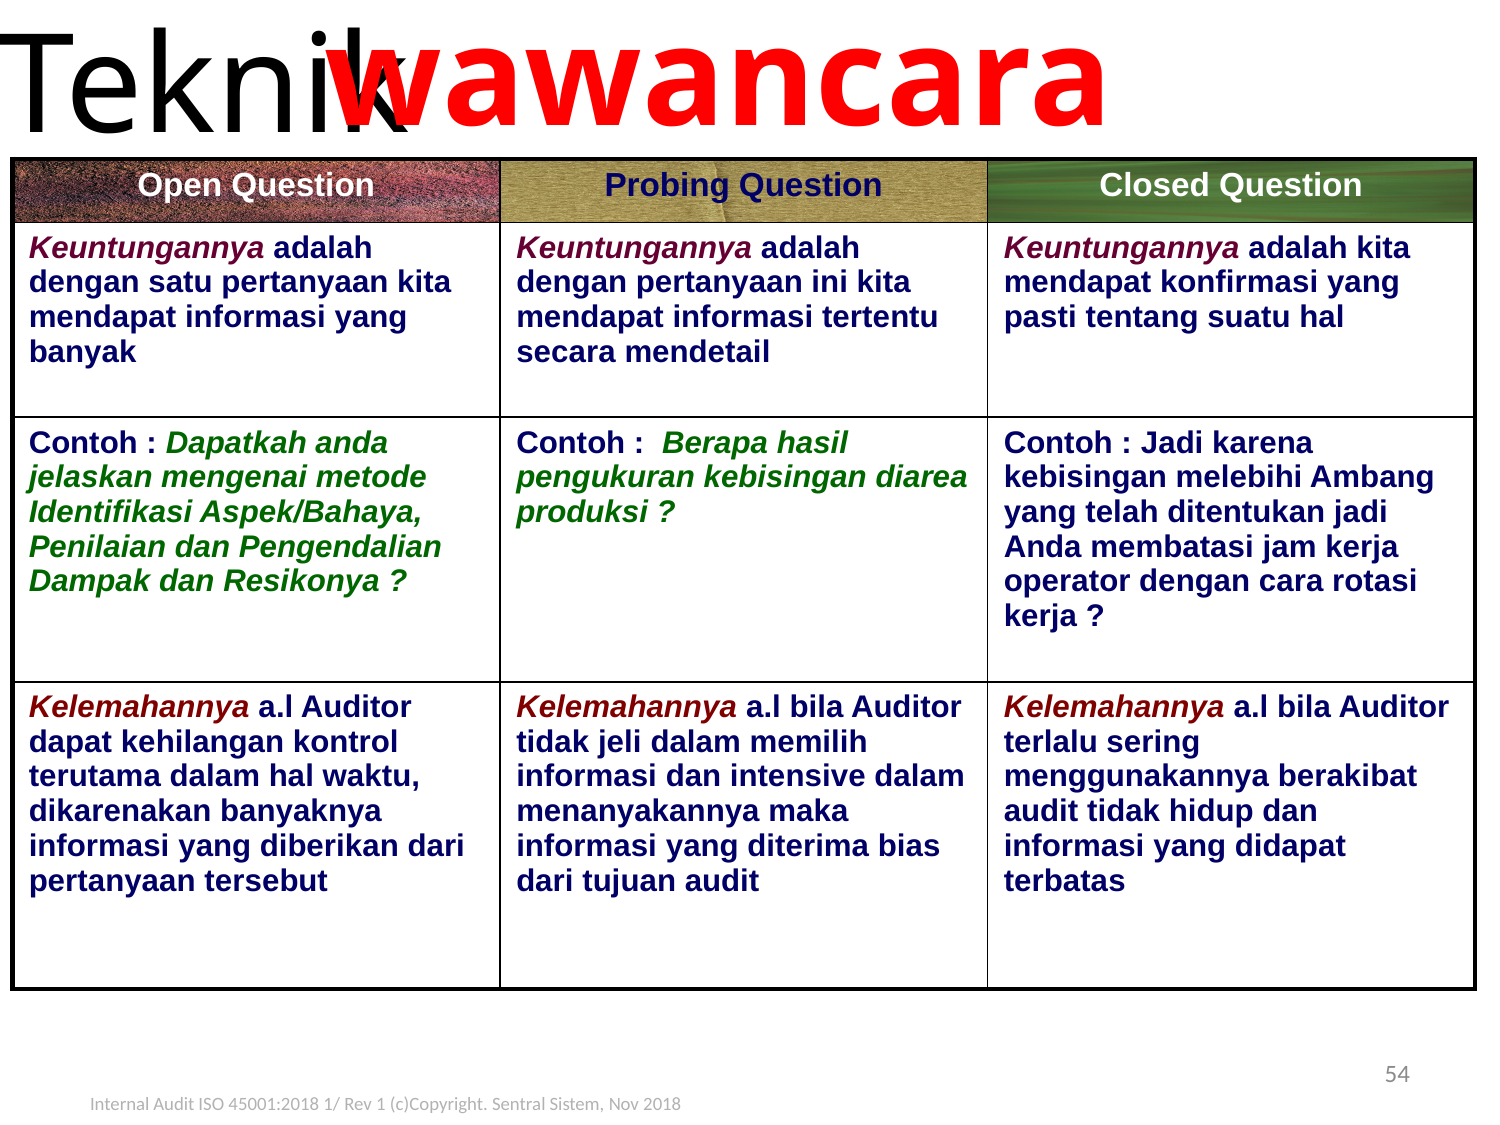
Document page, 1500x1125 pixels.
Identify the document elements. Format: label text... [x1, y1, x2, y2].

text_box Teknik [0, 0, 461, 168]
table_cell Contoh : Jadi karena kebisingan melebihi Ambang yang telah ditentukan jadi Anda membatasi jam kerja operator dengan cara rotasi kerja ? [988, 418, 1473, 681]
footer Internal Audit ISO 45001:2018 1/ Rev 1 (c)Copyright. Sentral Sistem, Nov 2018 [75, 1079, 988, 1125]
table_cell Keuntungannya adalah kita mendapat konfirmasi yang pasti tentang suatu hal [988, 223, 1473, 416]
text_box wawancara [309, 0, 1128, 161]
table_cell Keuntungannya adalah dengan satu pertanyaan kita mendapat informasi yang banyak [15, 223, 499, 416]
table_header Closed Question [988, 161, 1473, 222]
slide_number 54 [1074, 1042, 1425, 1103]
table_header Open Question [15, 161, 499, 222]
table_cell Contoh : Dapatkah anda jelaskan mengenai metode Identifikasi Aspek/Bahaya, Penilaian dan Pengendalian Dampak dan Resikonya ? [15, 418, 499, 681]
table_cell Kelemahannya a.l bila Auditor terlalu sering menggunakannya berakibat audit tidak hidup dan informasi yang didapat terbatas [988, 683, 1473, 987]
table_cell Keuntungannya adalah dengan pertanyaan ini kita mendapat informasi tertentu secara mendetail [501, 223, 987, 416]
table_header Probing Question [501, 161, 987, 222]
table_cell Contoh : Berapa hasil pengukuran kebisingan diarea produksi ? [501, 418, 987, 681]
table_cell Kelemahannya a.l Auditor dapat kehilangan kontrol terutama dalam hal waktu, dikarenakan banyaknya informasi yang diberikan dari pertanyaan tersebut [15, 683, 499, 987]
table_cell Kelemahannya a.l bila Auditor tidak jeli dalam memilih informasi dan intensive dalam menanyakannya maka informasi yang diterima bias dari tujuan audit [501, 683, 987, 987]
